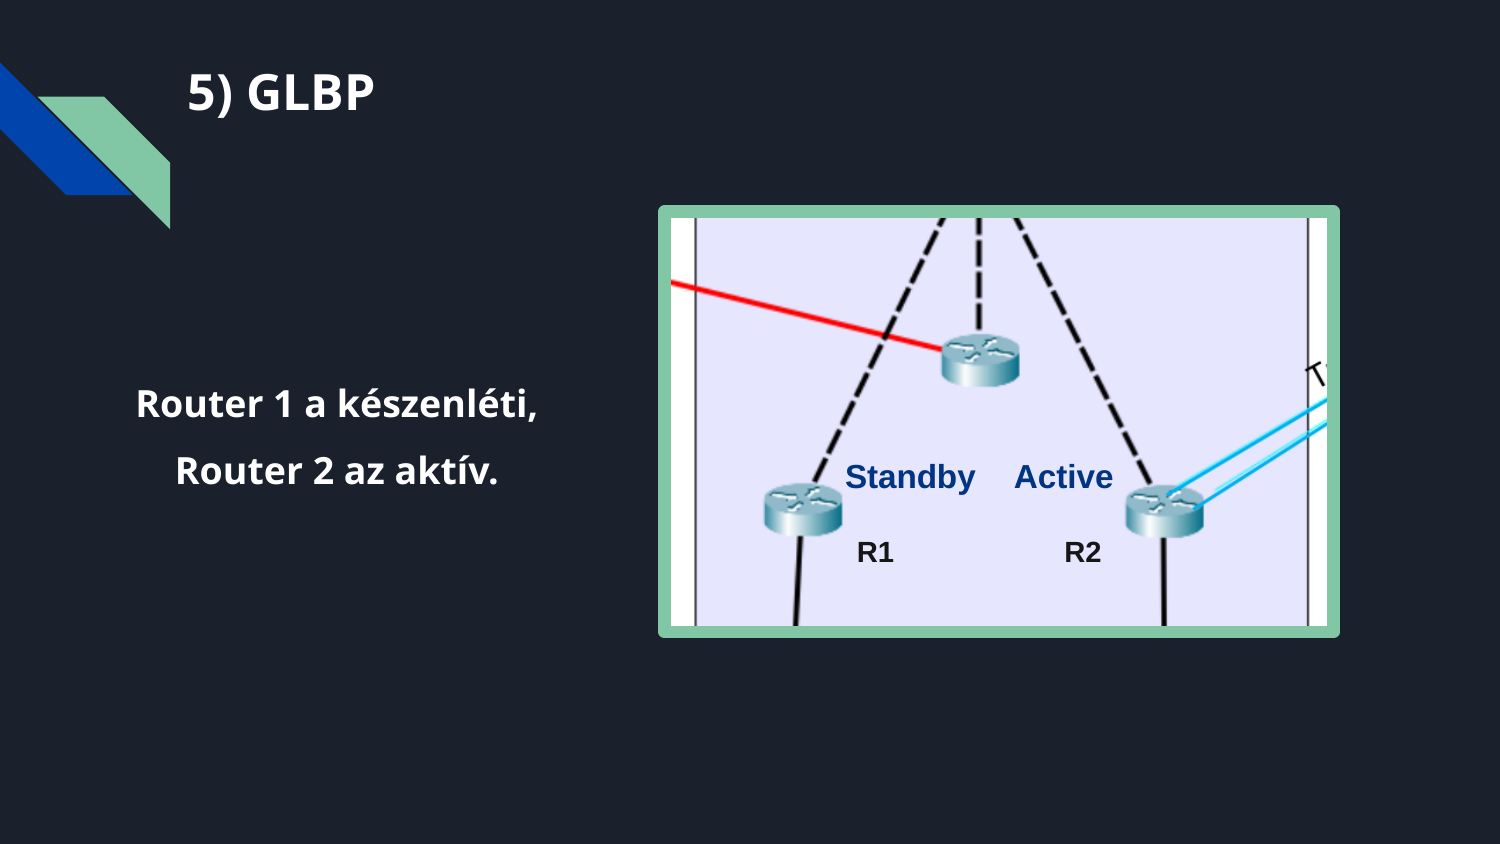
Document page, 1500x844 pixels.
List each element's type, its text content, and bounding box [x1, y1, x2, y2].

title 5) GLBP [172, 45, 1328, 196]
text_box Router 1 a készenléti, Router 2 az aktív. [60, 349, 614, 500]
picture [670, 217, 1328, 627]
